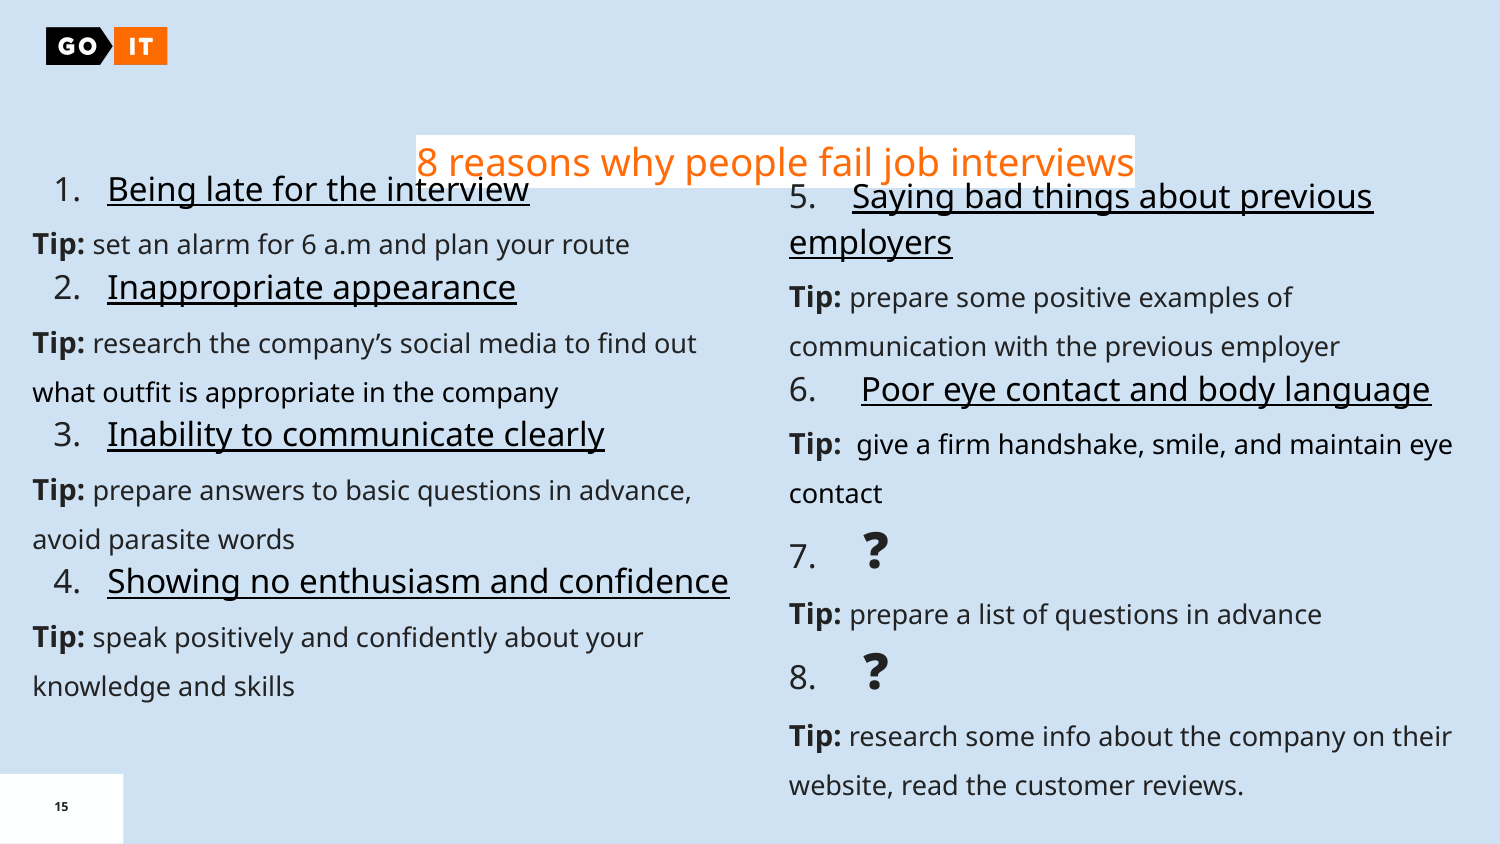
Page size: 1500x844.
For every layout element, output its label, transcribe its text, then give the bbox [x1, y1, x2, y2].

text_box Being late for the interview Tip: set an alarm for 6 a.m and plan your route Inappropriate appearance Tip: research the company’s social media to find out what outfit is appropriate in the company Inability to communicate clearly Tip: prepare answers to basic questions in advance, avoid parasite words Showing no enthusiasm and confidence Tip: speak positively and confidently about your knowledge and skills [17, 147, 774, 777]
text_box 8 reasons why people fail job interviews [310, 99, 1241, 154]
text_box 5. Saying bad things about previous employers Tip: prepare some positive examples of communication with the previous employer 6. Poor eye contact and body language Tip: give a firm handshake, smile, and maintain eye contact 7. ❓ Tip: prepare a list of questions in advance 8. ❓ Tip: research some info about the company on their website, read the customer reviews. [774, 154, 1491, 816]
picture [46, 27, 168, 65]
